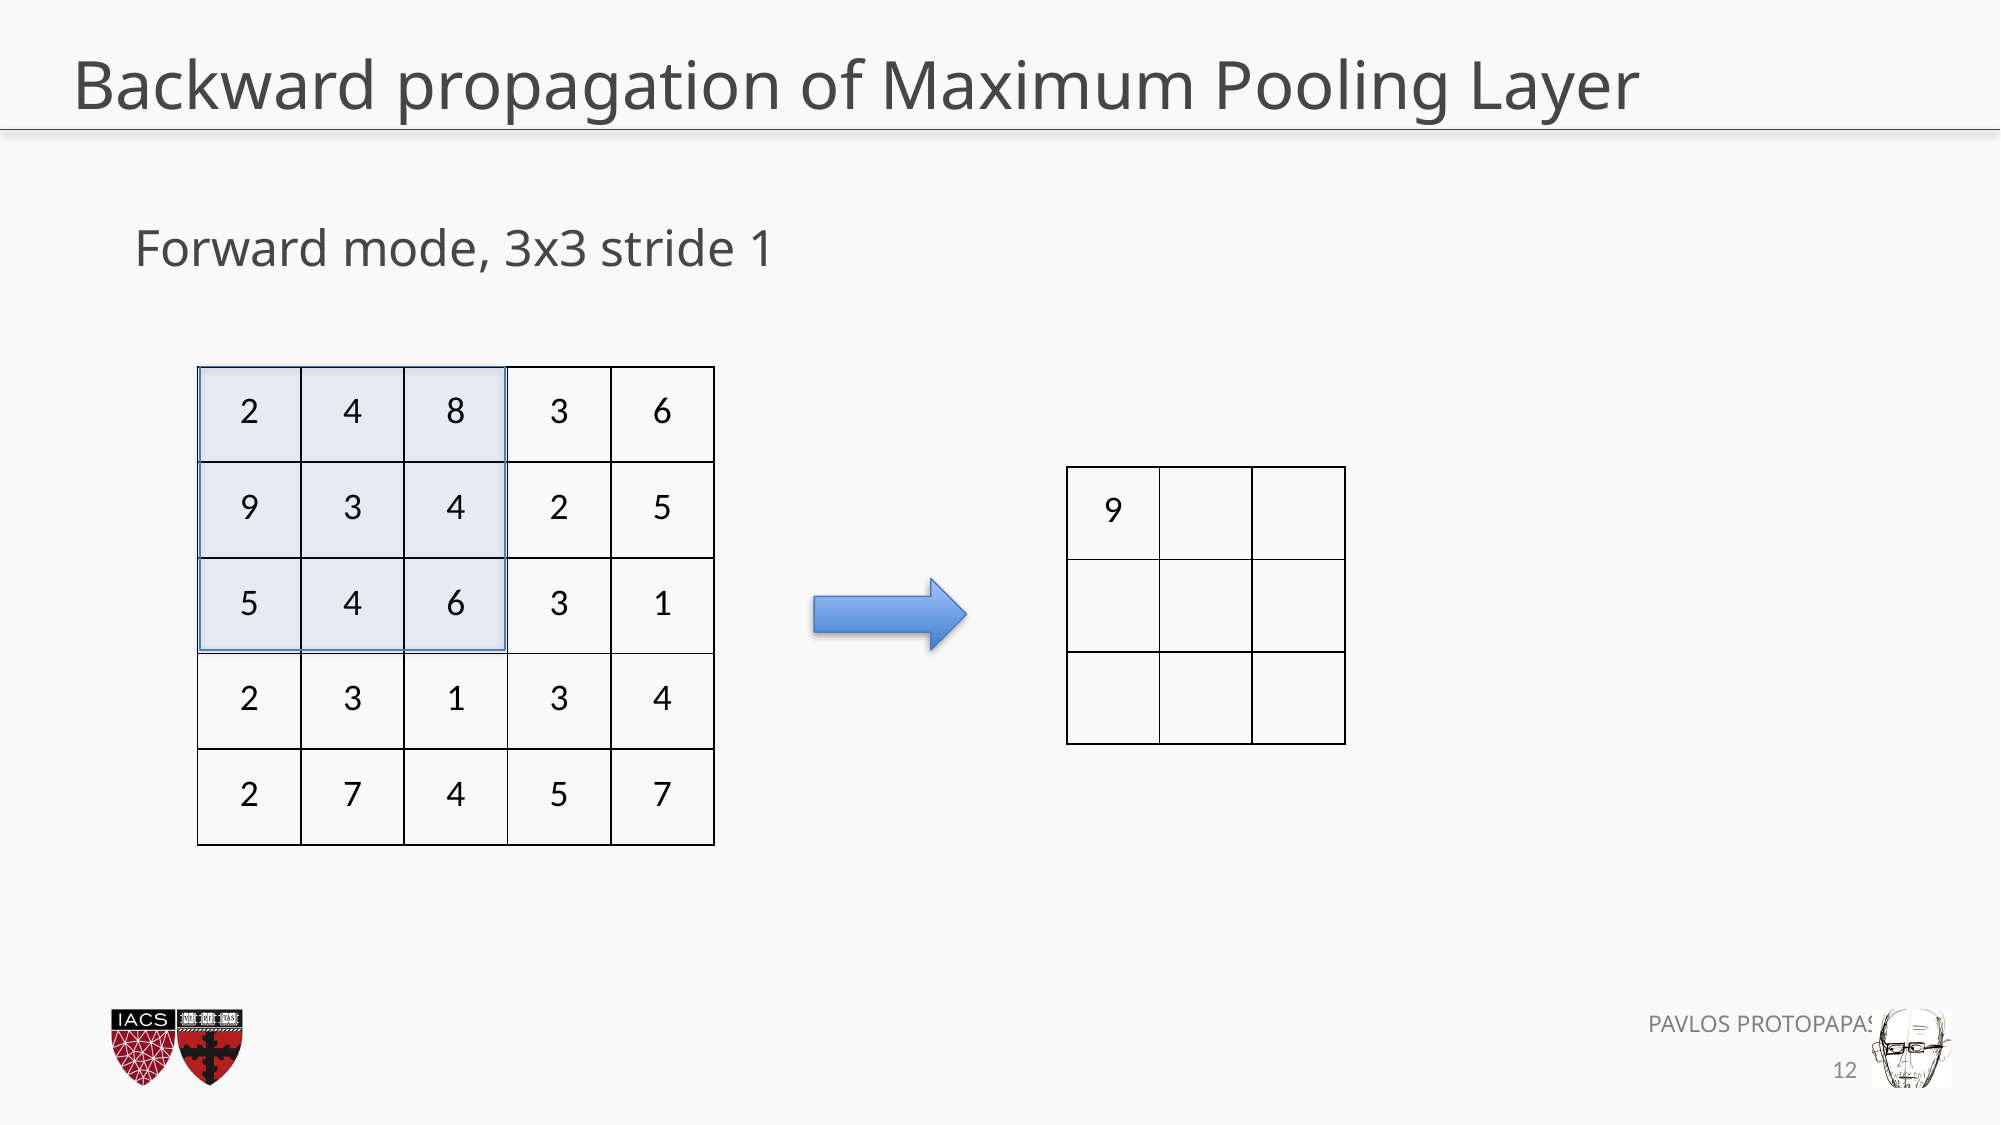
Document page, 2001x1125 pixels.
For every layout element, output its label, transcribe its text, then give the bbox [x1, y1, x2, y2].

slide_number 12 [1405, 1038, 1873, 1099]
table_cell 3 [302, 658, 403, 748]
title Backward propagation of Maximum Pooling Layer [57, 35, 1943, 162]
table_header 6 [612, 368, 713, 461]
picture [1872, 1009, 1951, 1088]
table_cell 3 [508, 654, 610, 748]
table_cell 7 [612, 750, 713, 844]
table_header [1160, 468, 1251, 559]
text_box [813, 577, 968, 651]
table_header [1253, 468, 1344, 559]
table_cell 1 [612, 559, 713, 653]
table_cell [1068, 653, 1159, 743]
table_cell [1068, 560, 1159, 651]
table_cell 5 [612, 463, 713, 557]
table_cell 2 [198, 750, 300, 844]
text_box [199, 366, 506, 651]
table_cell 4 [612, 654, 713, 748]
table_cell [1253, 653, 1344, 743]
table_cell [1160, 560, 1251, 651]
table_cell 2 [509, 463, 610, 557]
table_header 9 [1068, 468, 1159, 559]
table_cell 7 [302, 750, 403, 844]
table_cell 5 [508, 750, 610, 844]
table_cell [1160, 653, 1251, 743]
table_cell [1253, 560, 1344, 651]
table_cell 3 [508, 559, 610, 653]
picture [109, 1009, 243, 1086]
table_cell 2 [198, 656, 300, 748]
table_cell 4 [405, 750, 507, 844]
text_box Forward mode, 3x3 stride 1 [119, 208, 1814, 343]
table_cell 1 [405, 655, 507, 748]
table_header 3 [508, 368, 610, 461]
